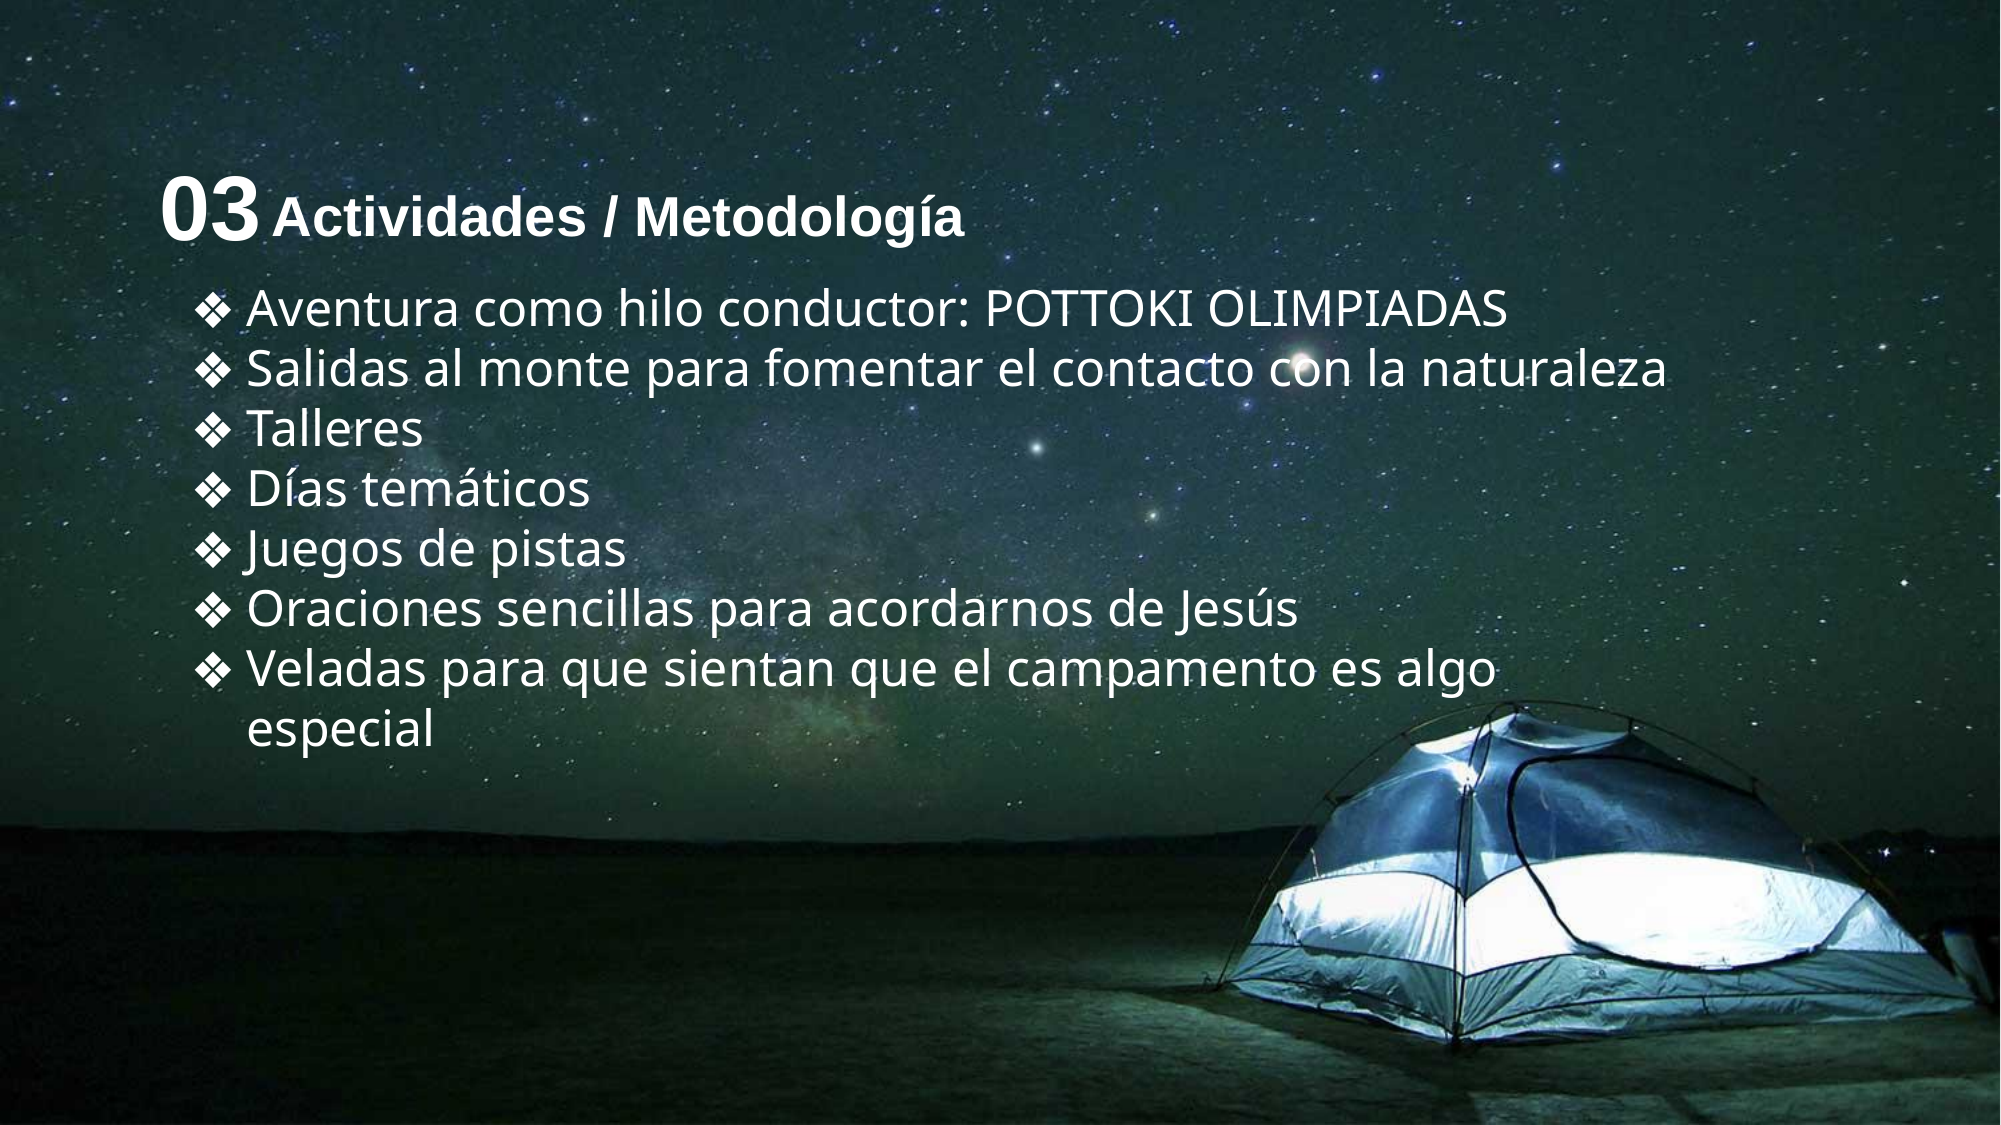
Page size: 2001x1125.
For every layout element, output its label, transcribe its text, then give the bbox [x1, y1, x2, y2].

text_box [129, 140, 1020, 268]
text_box Aventura como hilo conductor: POTTOKI OLIMPIADAS Salidas al monte para fomentar el contacto con la naturaleza Talleres Días temáticos Juegos de pistas Oraciones sencillas para acordarnos de Jesús Veladas para que sientan que el campamento es algo especial [175, 268, 1703, 764]
picture [0, 0, 2001, 1125]
